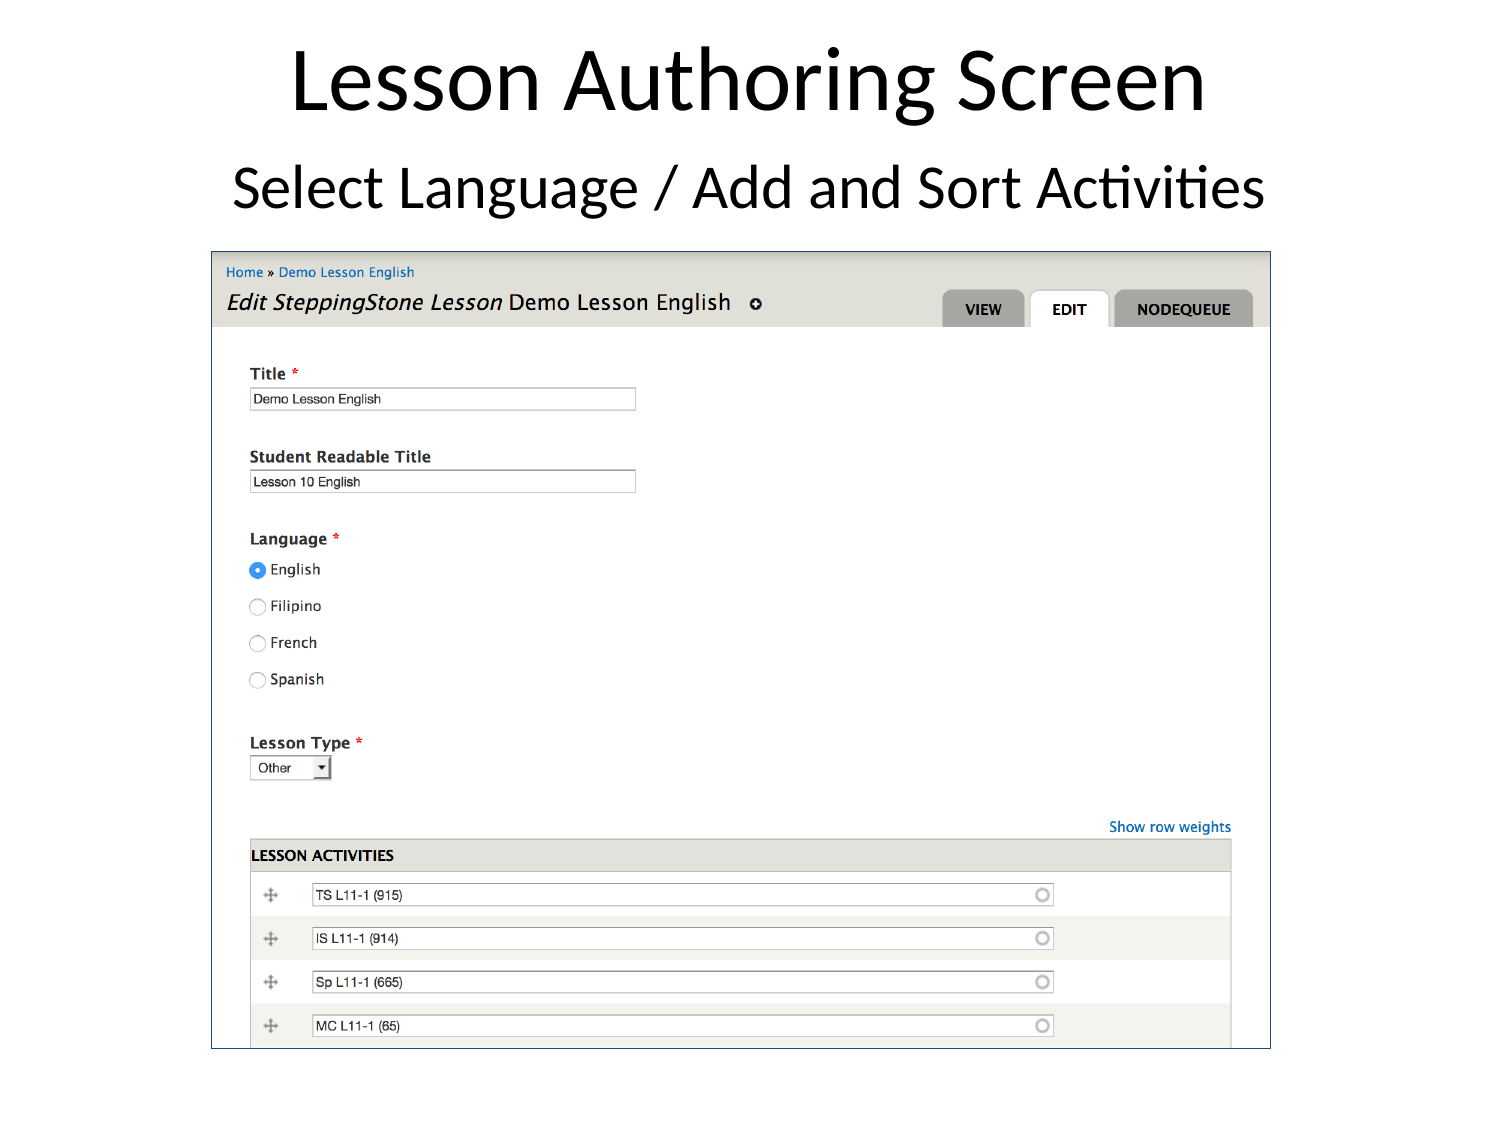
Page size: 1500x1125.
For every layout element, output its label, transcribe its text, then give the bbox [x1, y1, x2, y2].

picture [211, 251, 1271, 1049]
title Lesson Authoring Screen [75, 0, 1425, 90]
text_box Select Language / Add and Sort Activities [74, 90, 1425, 278]
